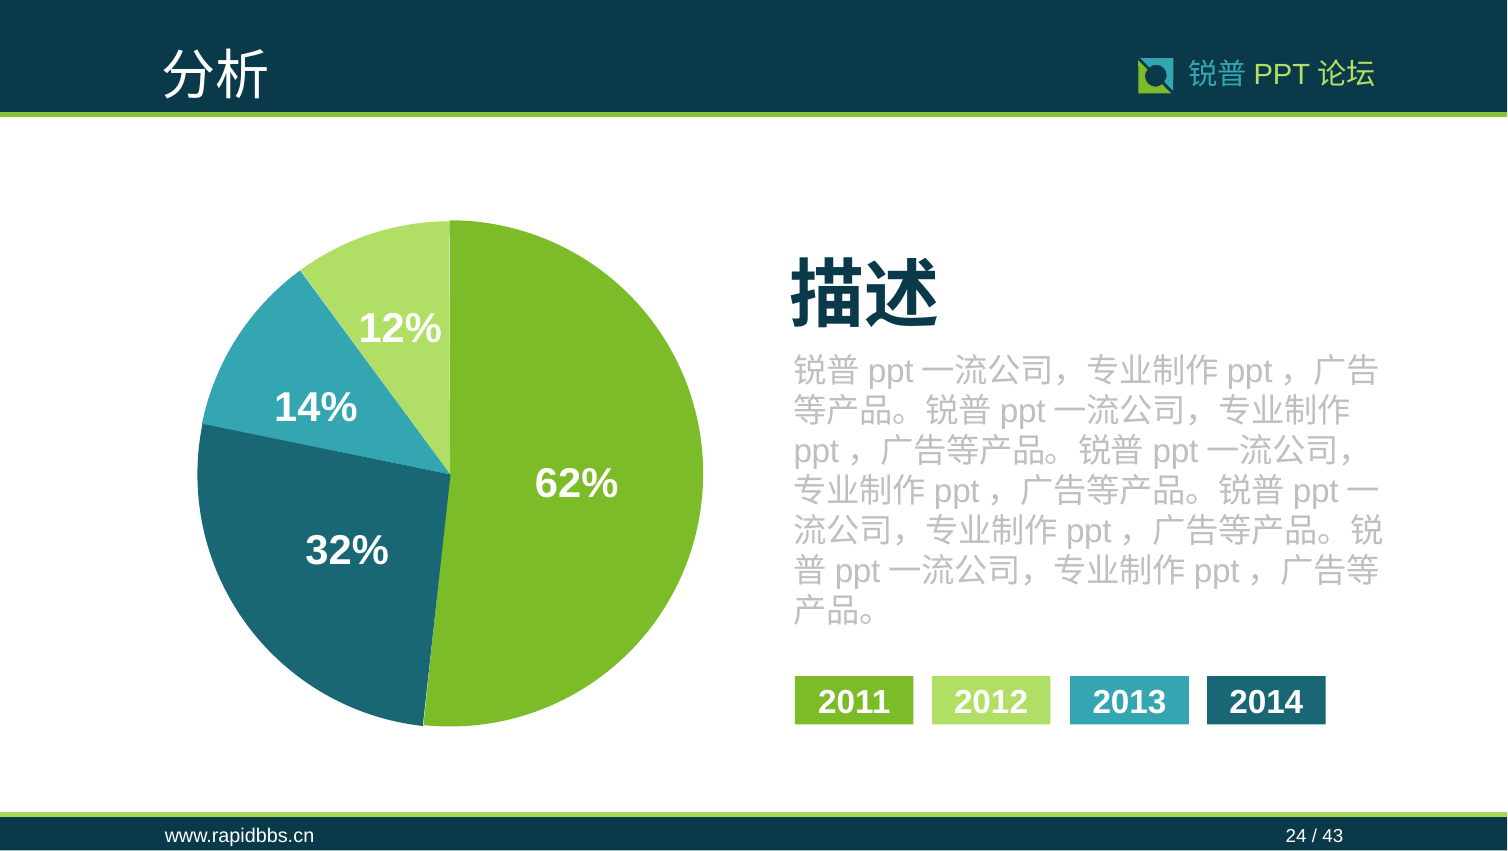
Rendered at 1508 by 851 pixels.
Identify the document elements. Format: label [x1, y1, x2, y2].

text_box [0, 0, 1508, 851]
text_box [196, 220, 704, 728]
